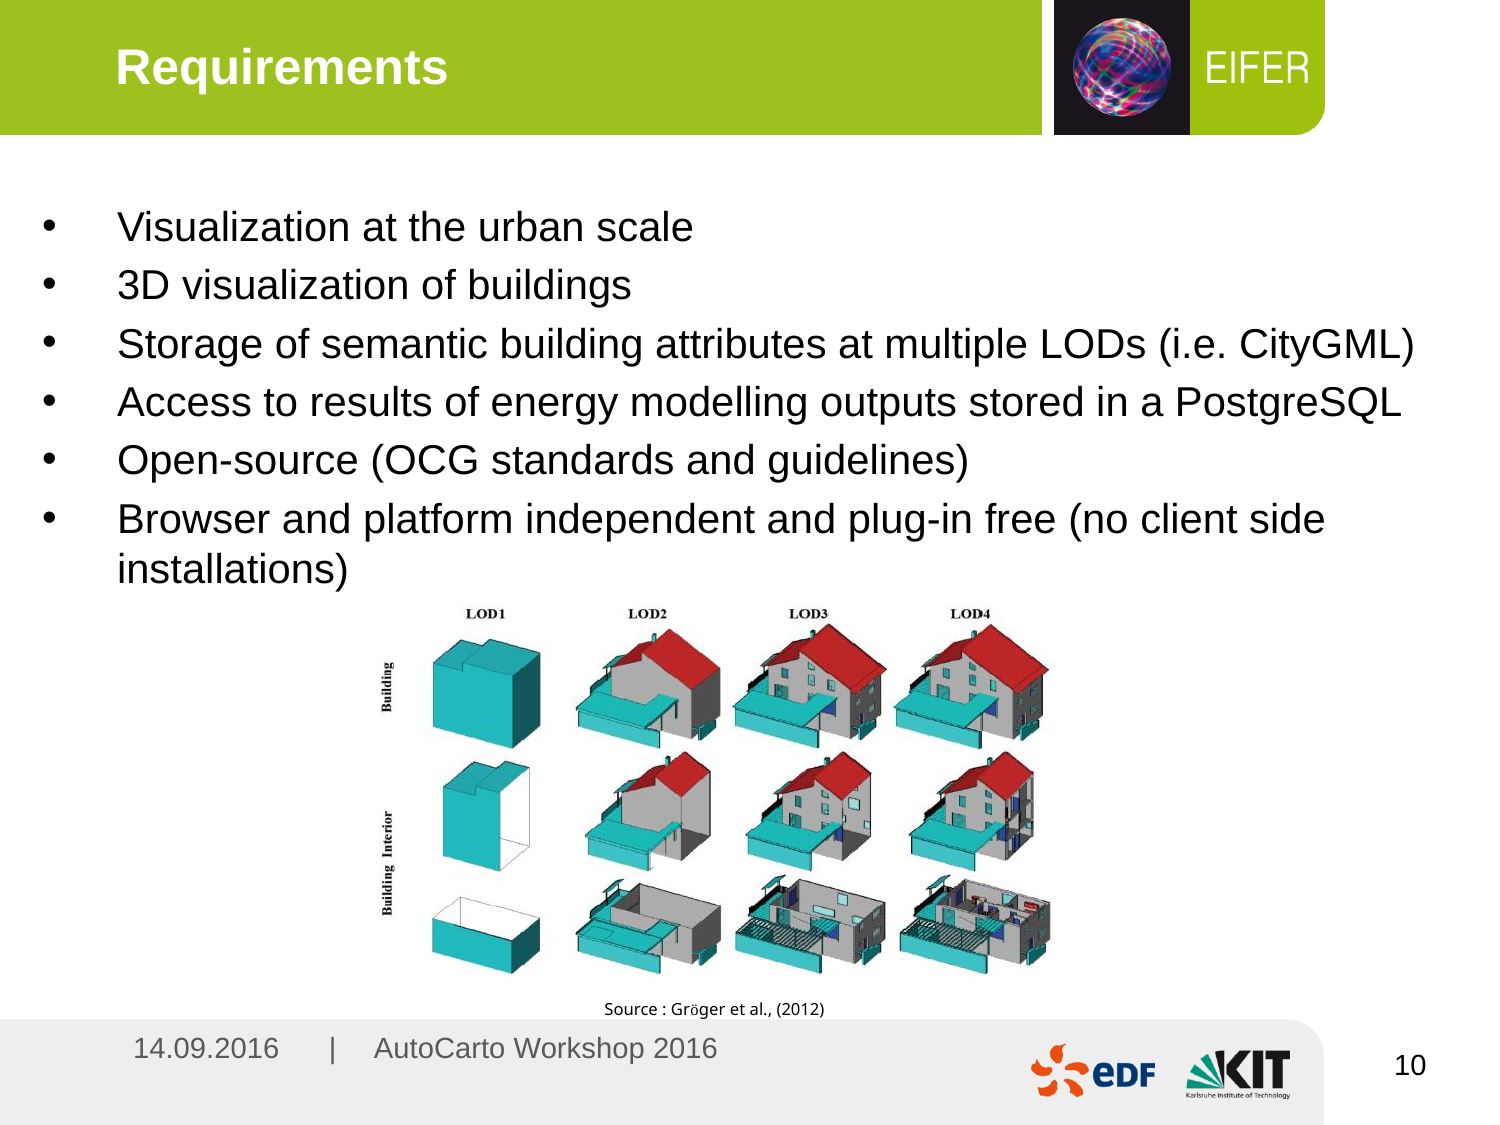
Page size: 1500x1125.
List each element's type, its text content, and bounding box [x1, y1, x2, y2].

picture [1054, 0, 1325, 135]
list Requirements [100, 9, 1032, 139]
slide_number 10 [1379, 1033, 1499, 1094]
picture [1027, 1037, 1300, 1102]
list Visualization at the urban scale 3D visualization of buildings Storage of semantic building attributes at multiple LODs (i.e. CityGML) Access to results of energy modelling outputs stored in a PostgreSQL Open-source (OCG standards and guidelines) Browser and platform independent and plug-in free (no client side installations) [27, 192, 1483, 901]
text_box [371, 597, 1058, 1024]
